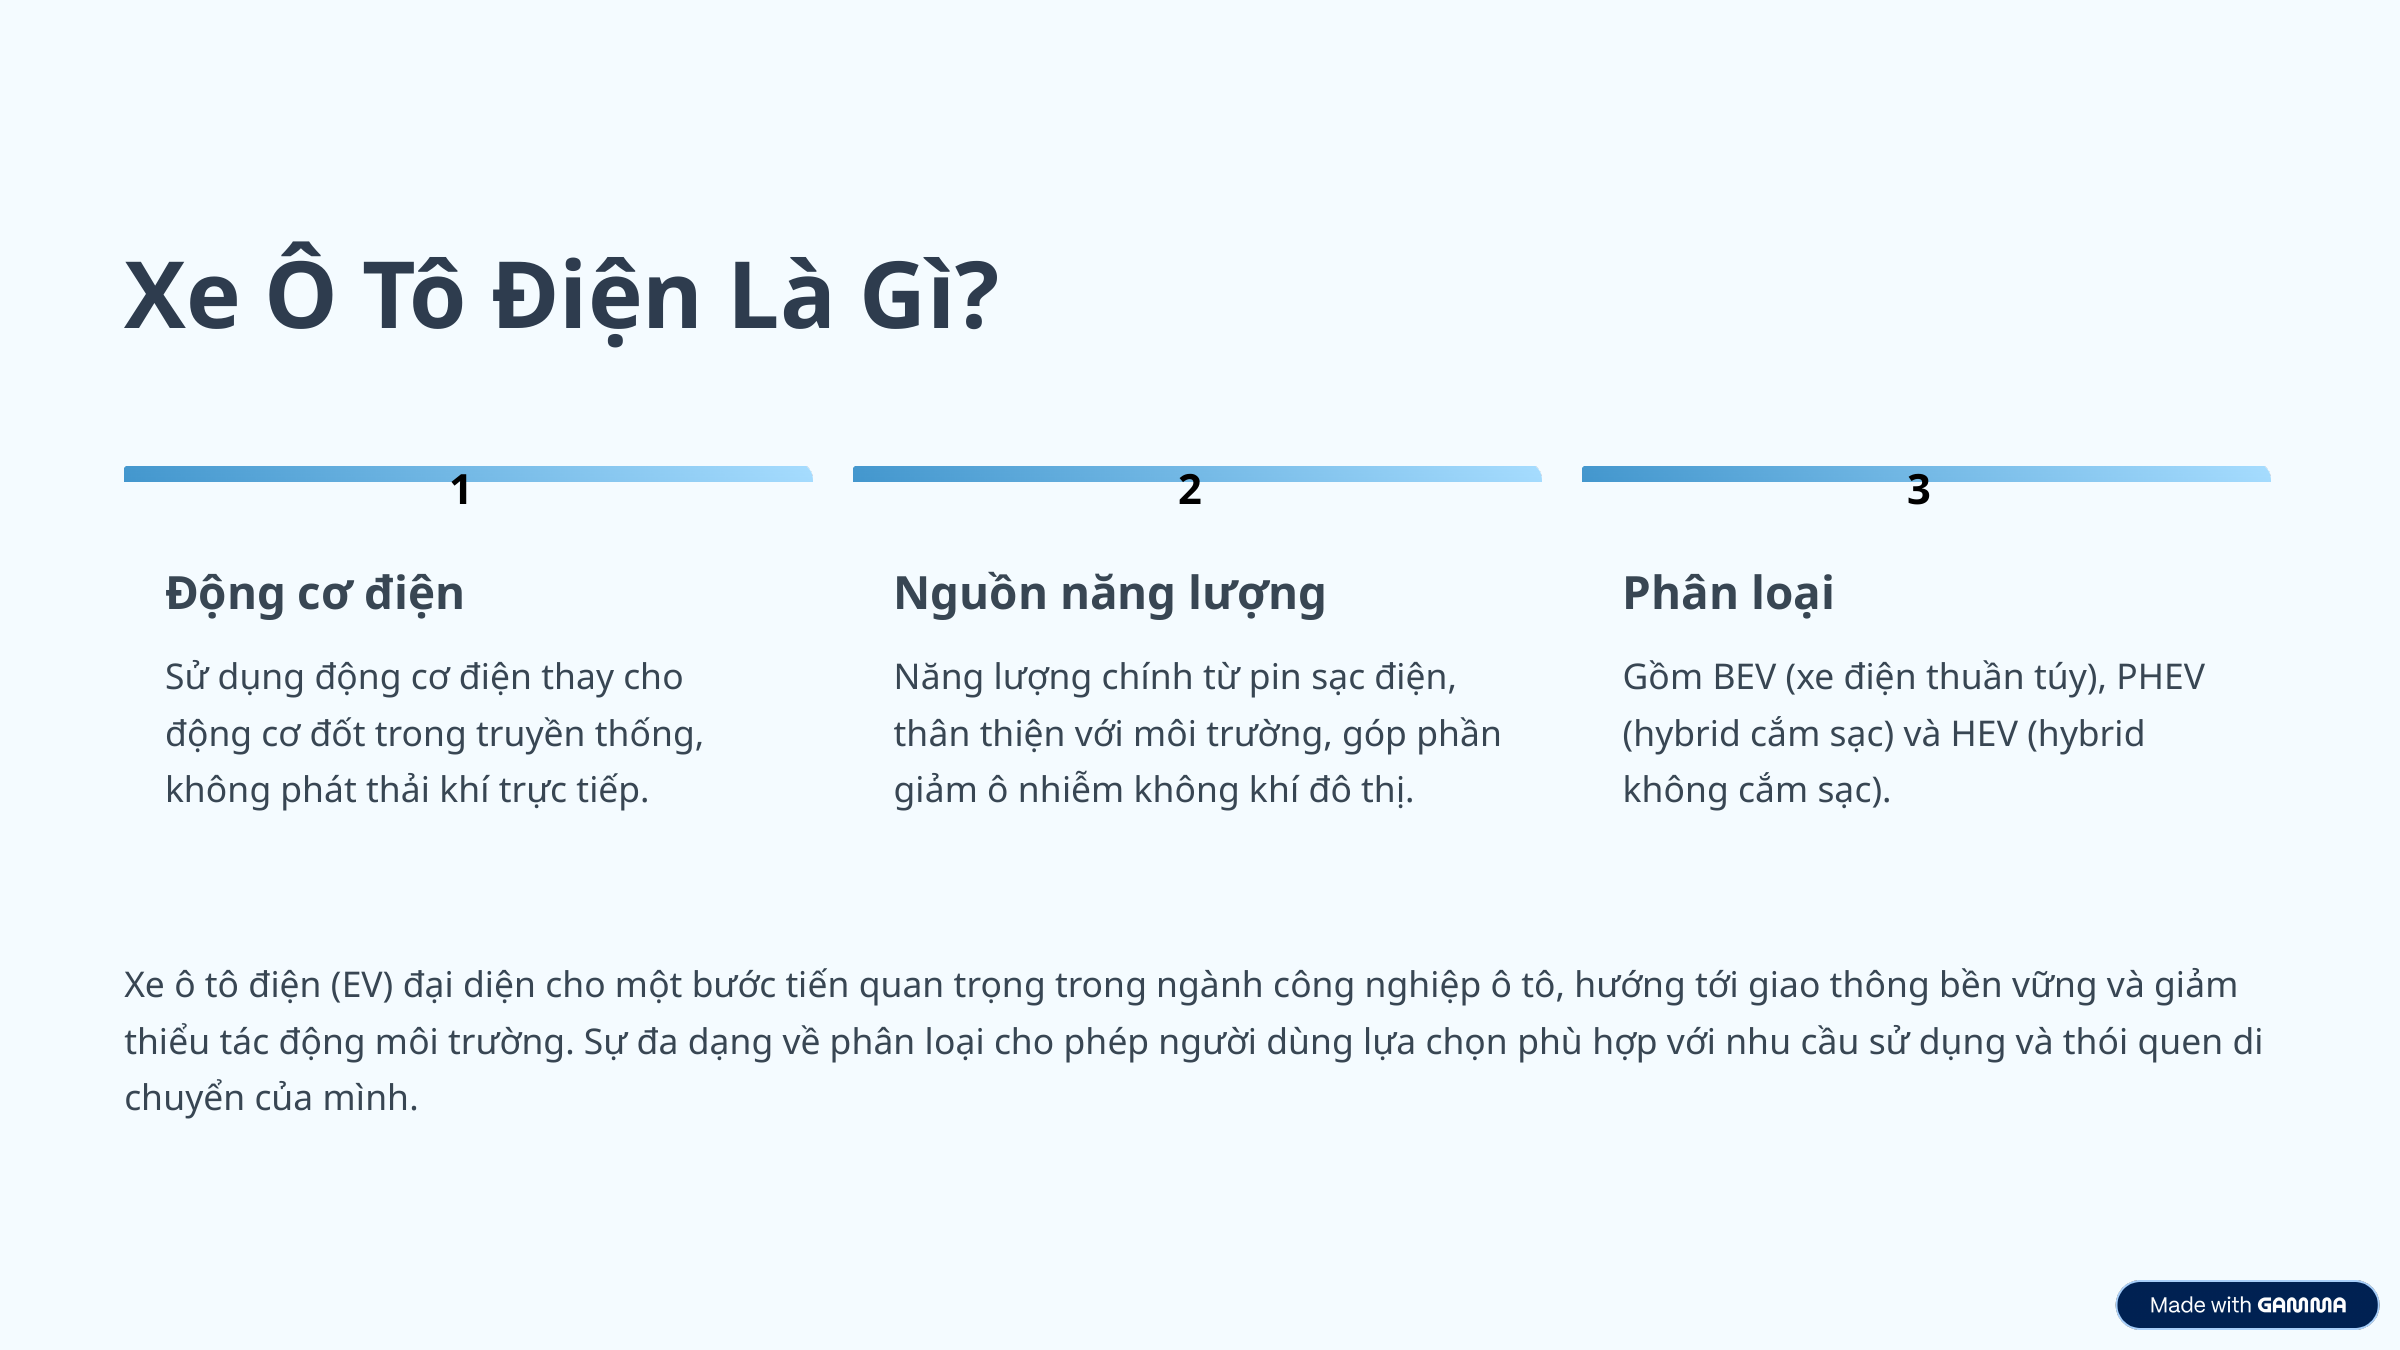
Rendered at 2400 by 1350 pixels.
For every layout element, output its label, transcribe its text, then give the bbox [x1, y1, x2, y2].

text_box [124, 488, 818, 909]
picture [1582, 418, 2276, 526]
picture [2106, 1271, 2389, 1339]
text_box Sử dụng động cơ điện thay cho động cơ đốt trong truyền thống, không phát thải khí trực tiếp. [164, 640, 778, 812]
text_box Xe Ô Tô Điện Là Gì? [124, 230, 1060, 348]
text_box [853, 488, 1547, 909]
text_box Phân loại [1622, 560, 2091, 620]
text_box Năng lượng chính từ pin sạc điện, thân thiện với môi trường, góp phần giảm ô nhiễm không khí đô thị. [893, 640, 1507, 868]
picture [853, 418, 1547, 526]
text_box Xe ô tô điện (EV) đại diện cho một bước tiến quan trọng trong ngành công nghiệp ô tô, hướng tới giao thông bền vững và giảm thiểu tác động môi trường. Sự đa dạng về phân loại cho phép người dùng lựa chọn phù hợp với nhu cầu sử dụng và thói quen di chuyển của mình. [124, 948, 2276, 1120]
picture [124, 418, 818, 526]
text_box [1582, 488, 2276, 909]
text_box Gồm BEV (xe điện thuần túy), PHEV (hybrid cắm sạc) và HEV (hybrid không cắm sạc). [1622, 640, 2236, 812]
text_box Nguồn năng lượng [893, 560, 1362, 620]
text_box Động cơ điện [164, 560, 633, 620]
